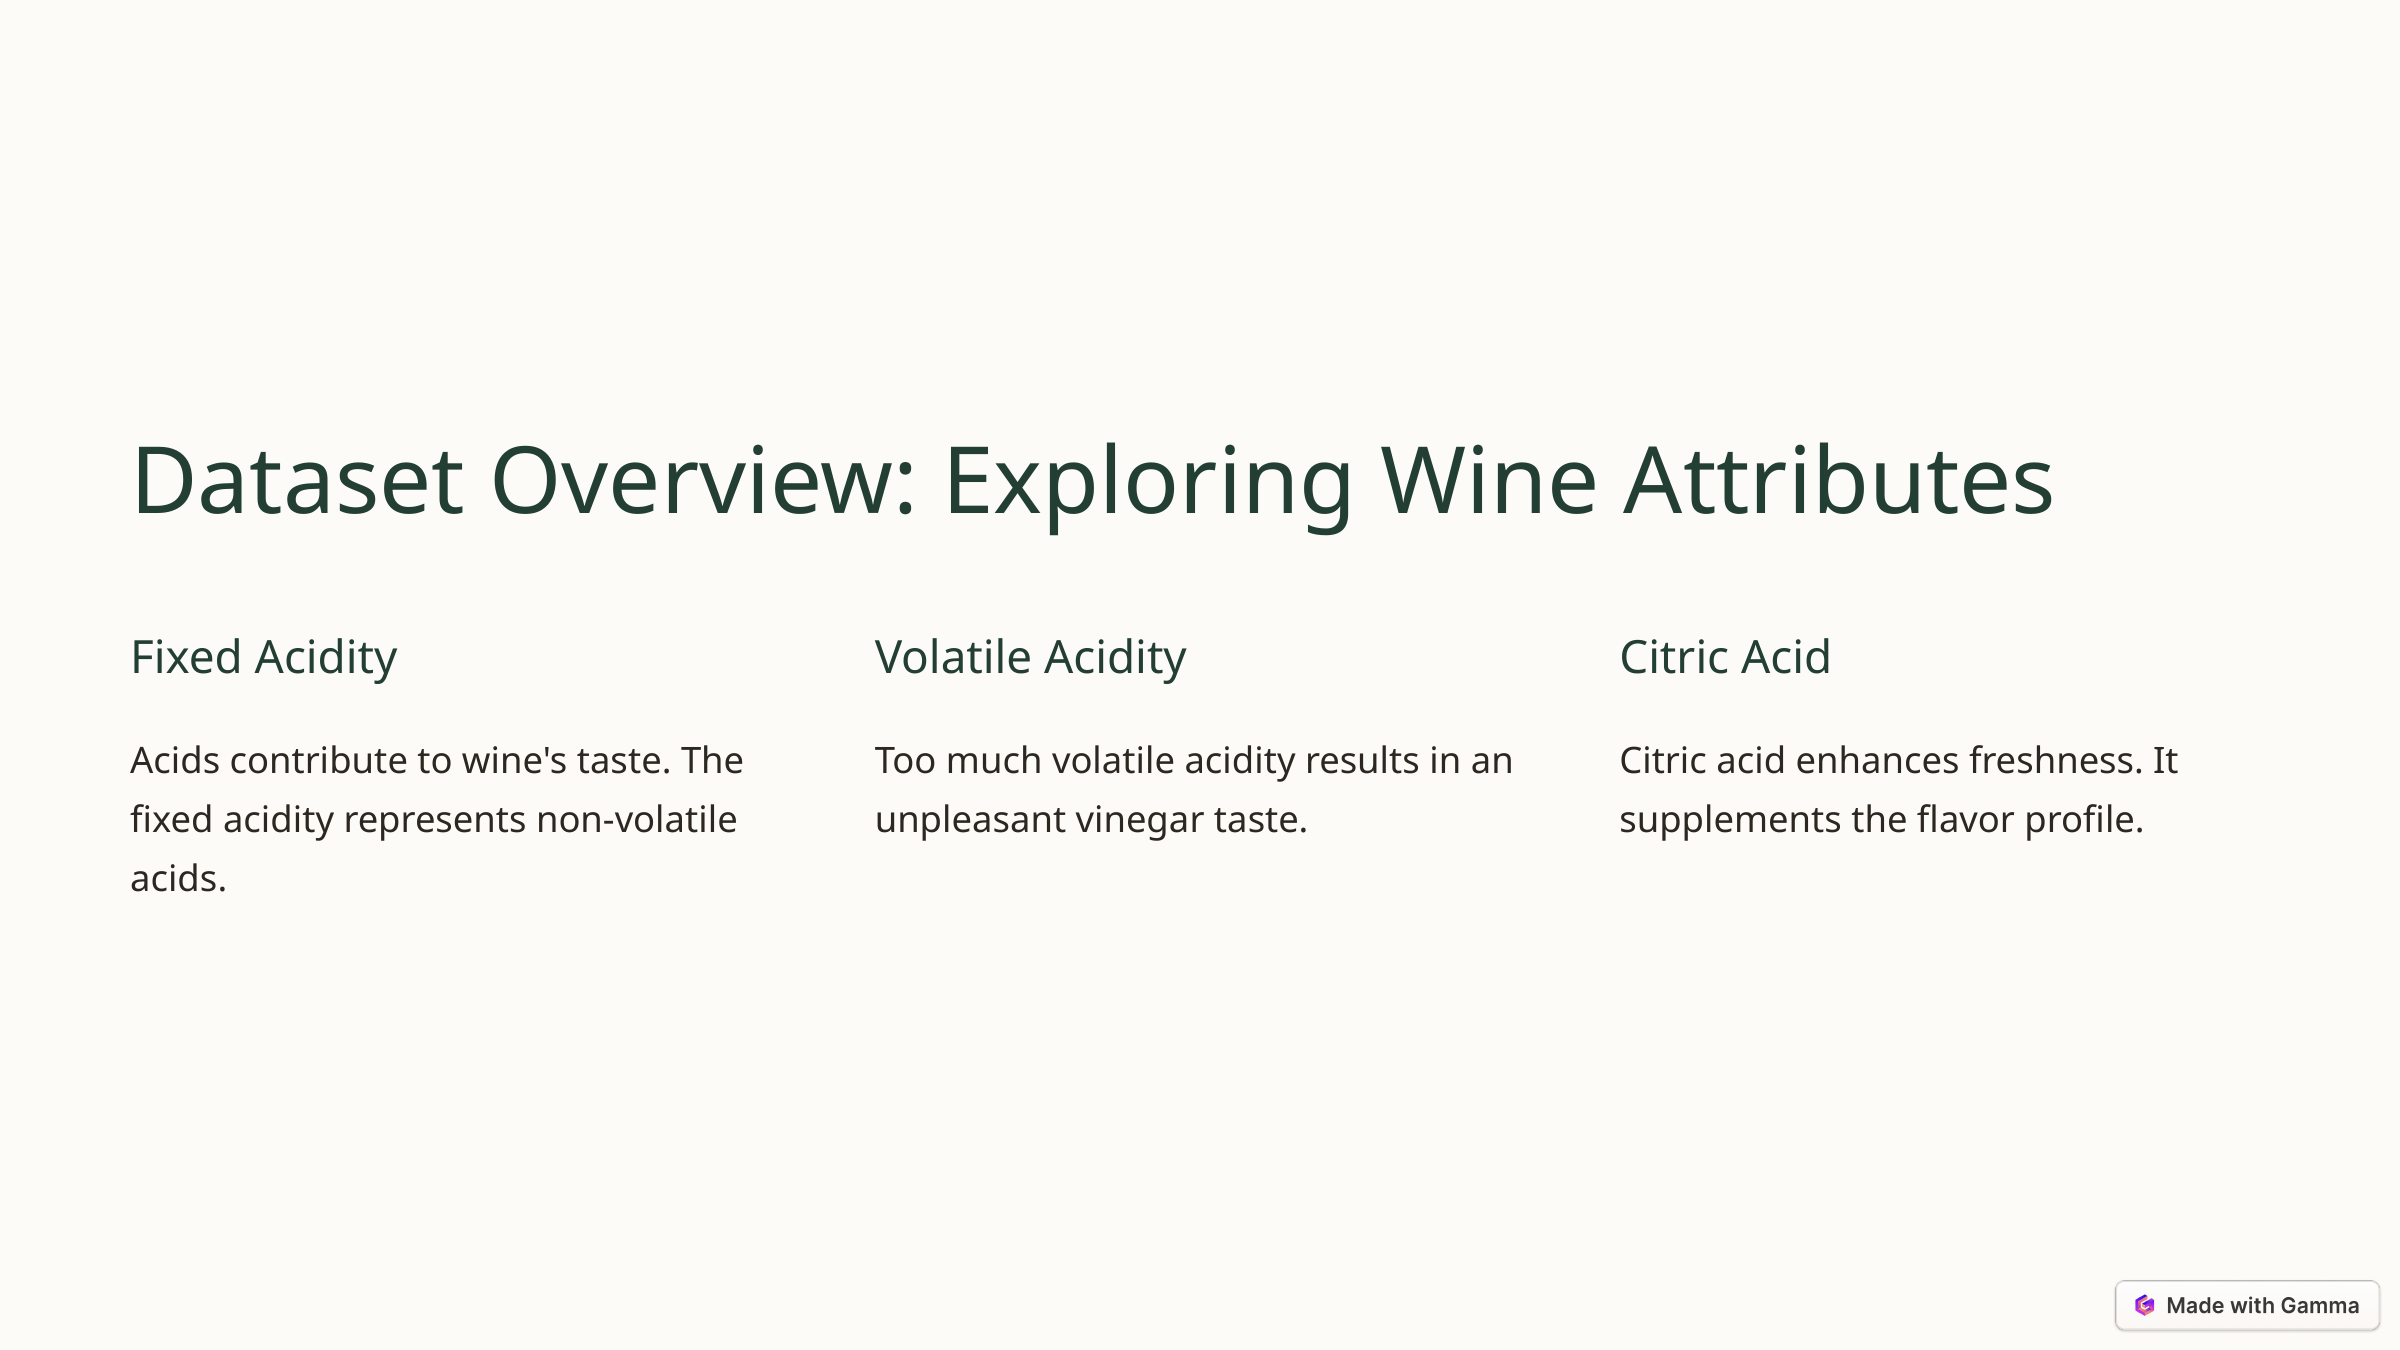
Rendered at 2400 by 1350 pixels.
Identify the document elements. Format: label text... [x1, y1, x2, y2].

text_box Citric acid enhances freshness. It supplements the flavor profile. [1619, 721, 2272, 841]
text_box Fixed Acidity [130, 625, 596, 684]
text_box Citric Acid [1619, 625, 2085, 684]
text_box Acids contribute to wine's taste. The fixed acidity represents non-volatile acids. [130, 721, 783, 900]
text_box Too much volatile acidity results in an unpleasant vinegar taste. [874, 721, 1528, 841]
text_box Volatile Acidity [874, 625, 1340, 684]
text_box Dataset Overview: Exploring Wine Attributes [130, 416, 2003, 533]
picture [2106, 1271, 2389, 1339]
